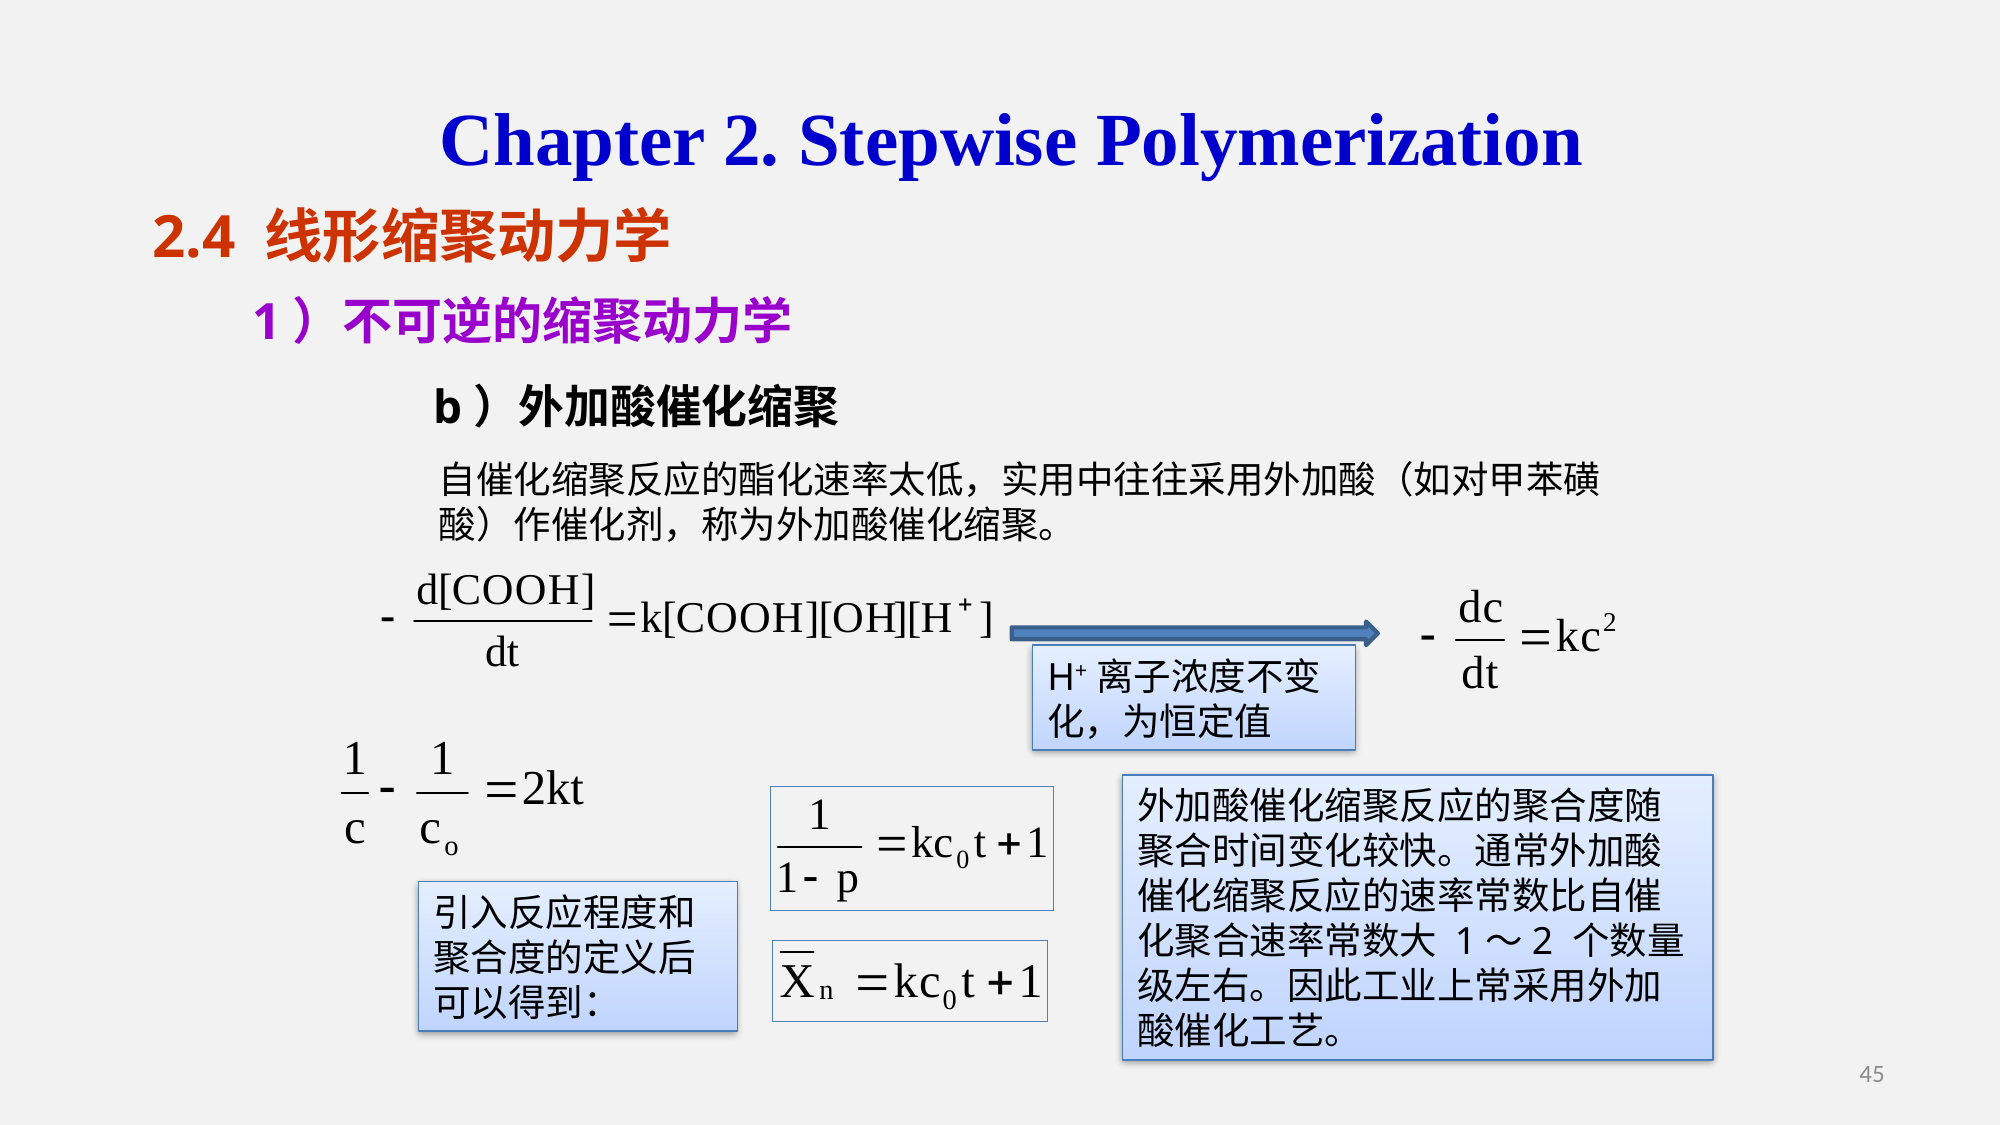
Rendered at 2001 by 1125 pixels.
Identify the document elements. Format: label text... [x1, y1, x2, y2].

text_box [1009, 619, 1380, 648]
text_box b）外加酸催化缩聚 [418, 370, 941, 449]
text_box Chapter 2. Stepwise Polymerization [424, 82, 1599, 188]
text_box 2.4 线形缩聚动力学 [137, 191, 1508, 277]
text_box 1）不可逆的缩聚动力学 [237, 282, 1620, 361]
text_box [1413, 578, 1627, 699]
text_box H+离子浓度不变化，为恒定值 [1032, 644, 1356, 751]
text_box 自催化缩聚反应的酯化速率太低，实用中往往采用外加酸（如对甲苯磺酸）作催化剂，称为外加酸催化缩聚。 [424, 448, 1644, 554]
slide_number 45 [1433, 1042, 1900, 1103]
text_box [333, 727, 594, 867]
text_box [373, 562, 1001, 677]
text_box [771, 940, 1048, 1022]
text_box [769, 786, 1054, 911]
text_box 引入反应程度和聚合度的定义后可以得到： [418, 881, 738, 1032]
text_box 外加酸催化缩聚反应的聚合度随聚合时间变化较快。通常外加酸催化缩聚反应的速率常数比自催 化聚合速率常数大 1～2 个数量级左右。因此工业上常采用外加酸催化工艺。 [1122, 774, 1714, 1061]
